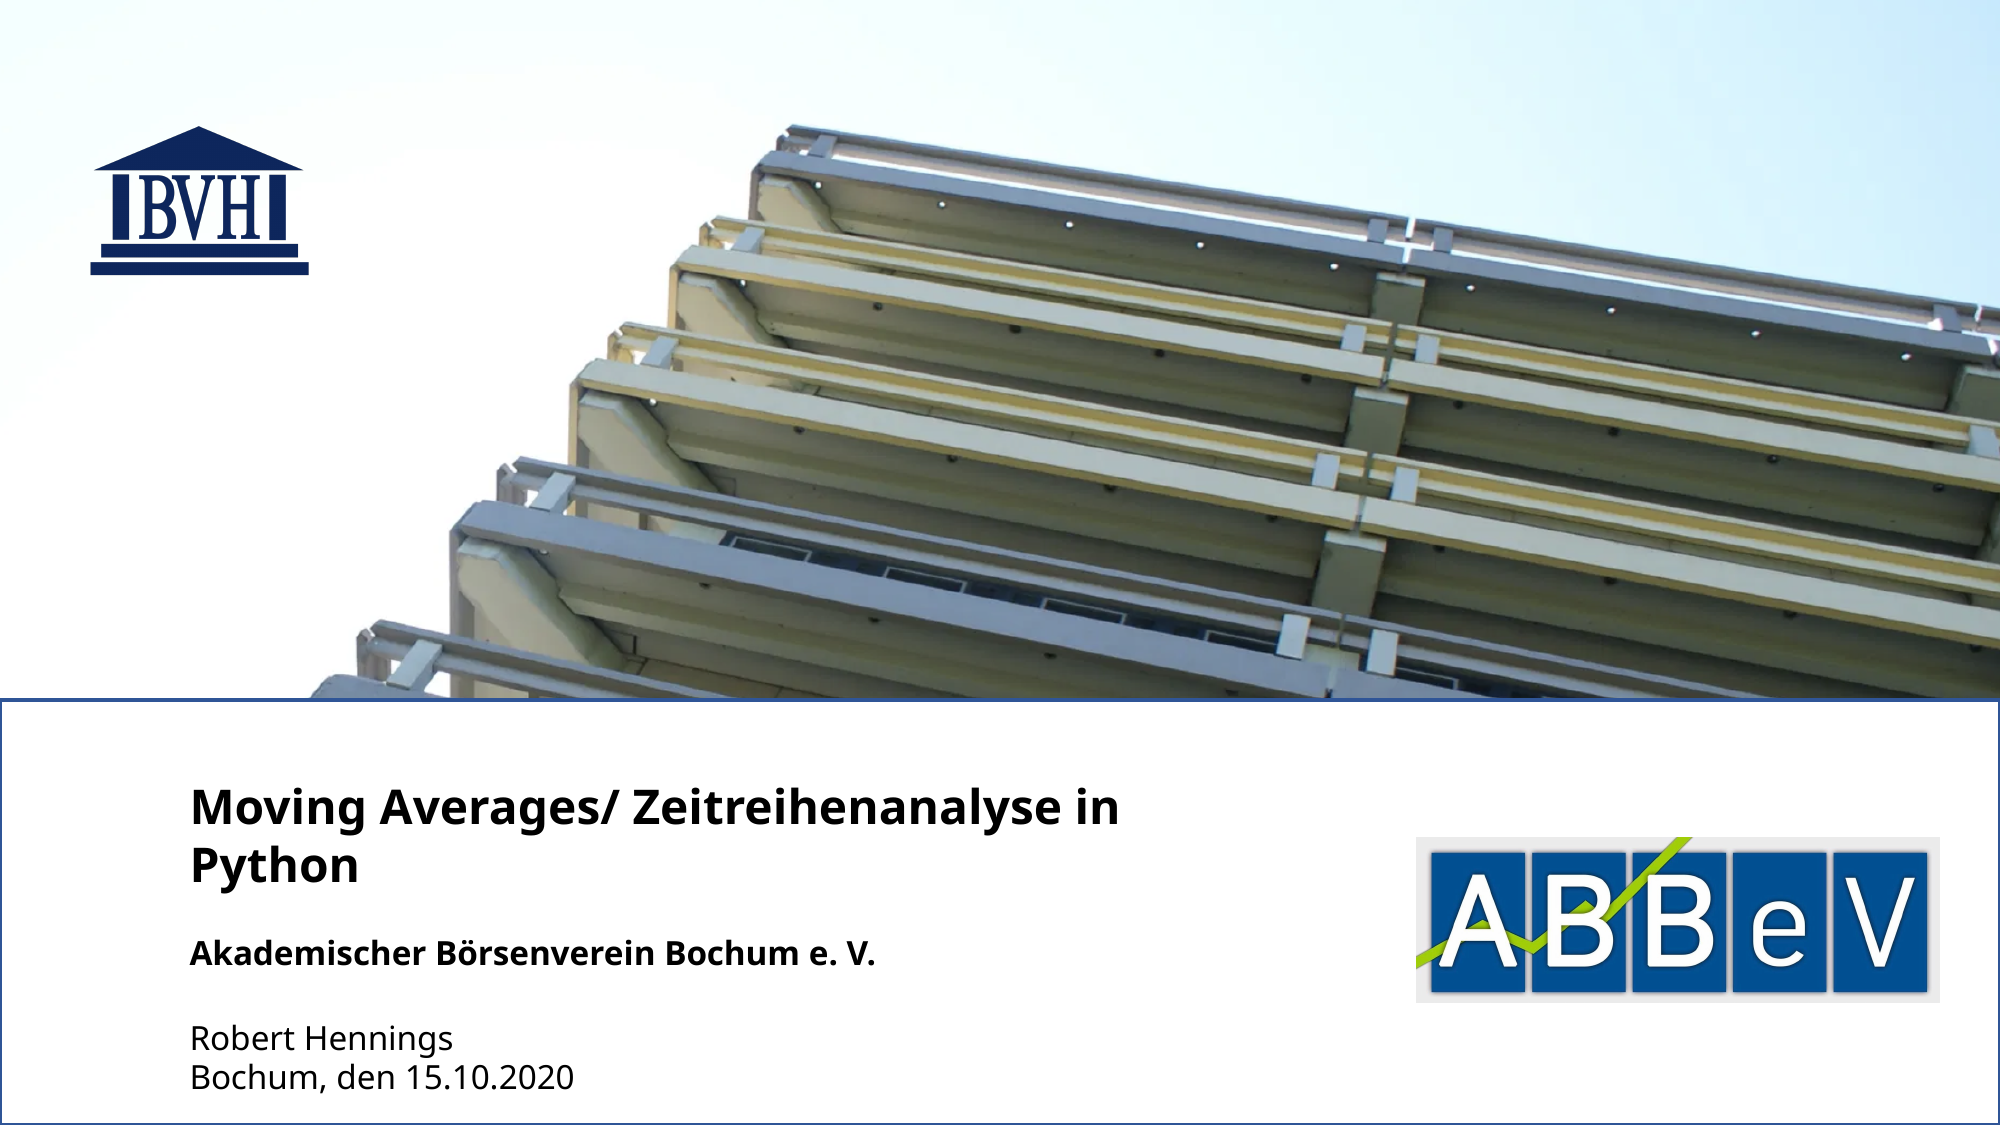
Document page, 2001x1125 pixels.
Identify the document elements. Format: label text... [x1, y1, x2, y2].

picture [0, 0, 2000, 1047]
text_box Moving Averages/ Zeitreihenanalyse in Python Akademischer Börsenverein Bochum e. V. Robert Hennings Bochum, den 15.10.2020 [174, 1047, 1224, 1104]
text_box [0, 1047, 2000, 1125]
